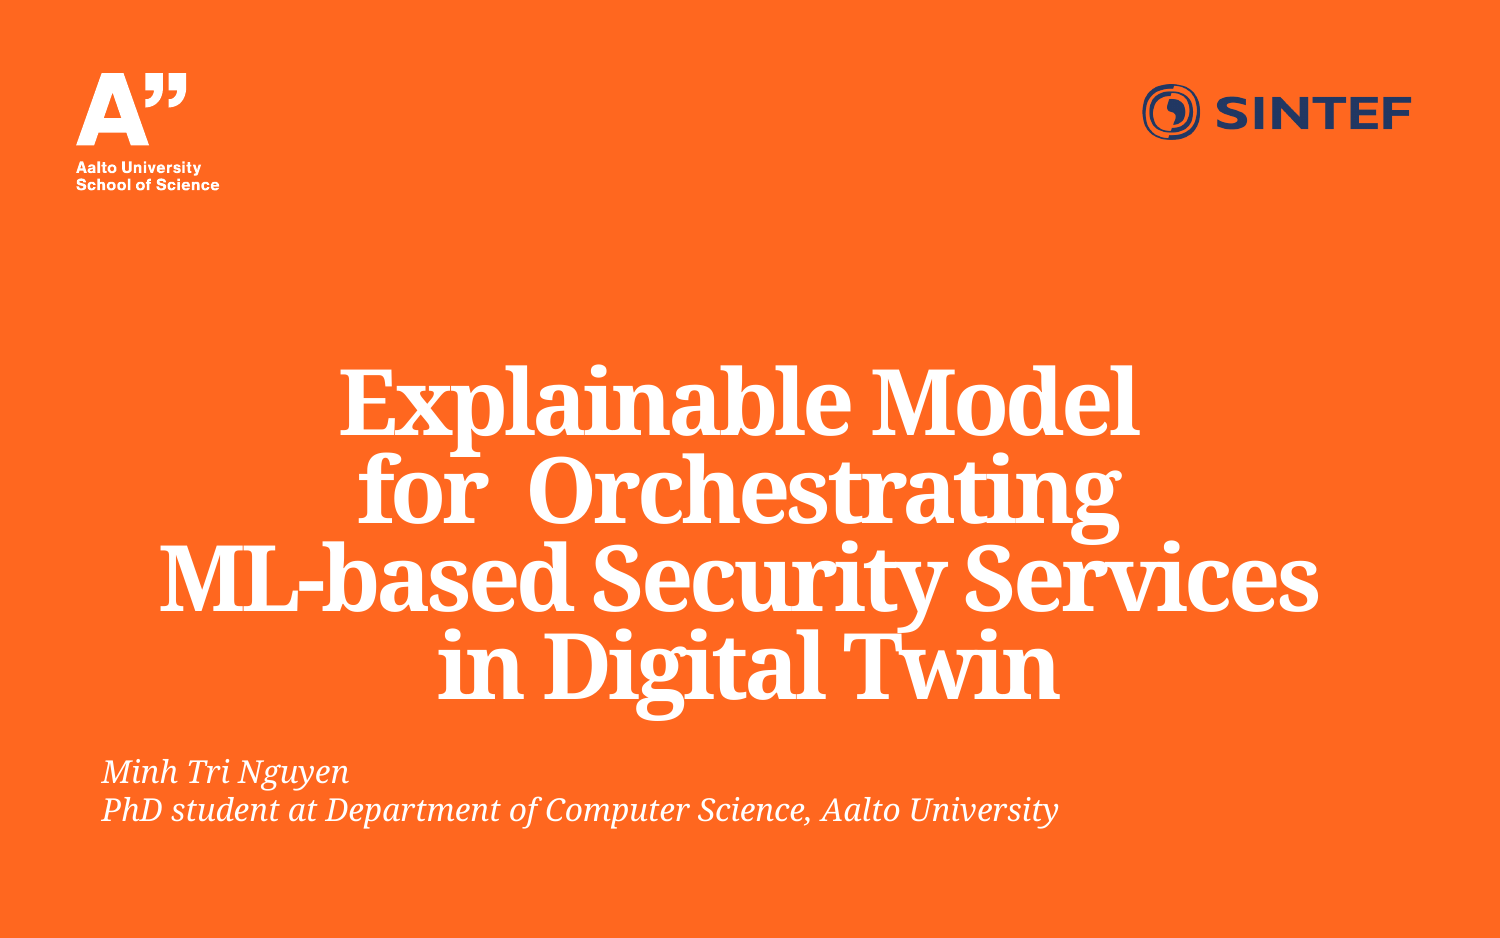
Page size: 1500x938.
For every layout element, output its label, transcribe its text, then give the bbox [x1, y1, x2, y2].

title Explainable Model for Orchestrating ML-based Security Services in Digital Twin [76, 232, 1424, 717]
text_box Minh Tri Nguyen PhD student at Department of Computer Science, Aalto University [101, 751, 1117, 860]
picture [1115, 78, 1437, 150]
